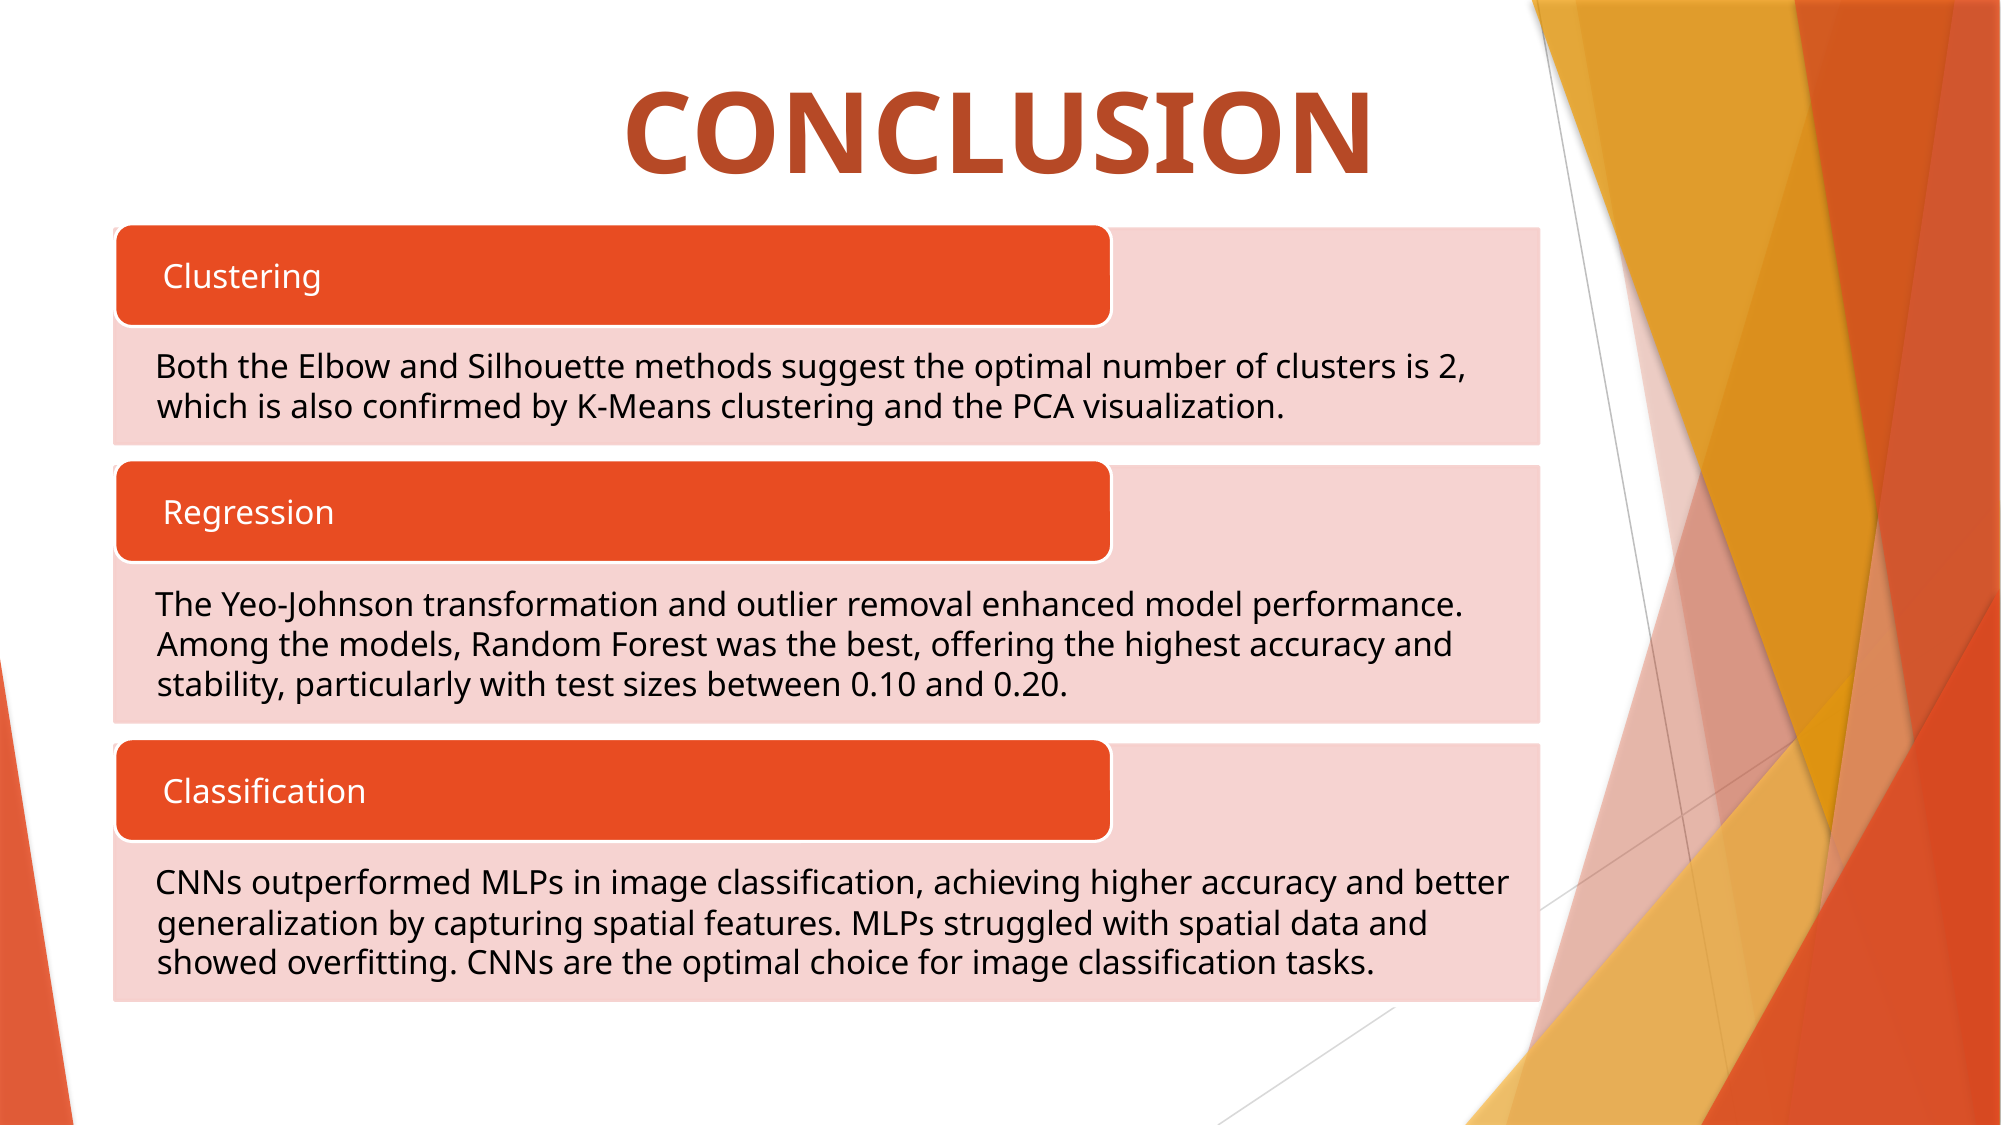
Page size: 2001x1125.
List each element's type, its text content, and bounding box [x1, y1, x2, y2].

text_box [114, 221, 1540, 1008]
text_box CONCLUSION [606, 53, 1394, 204]
